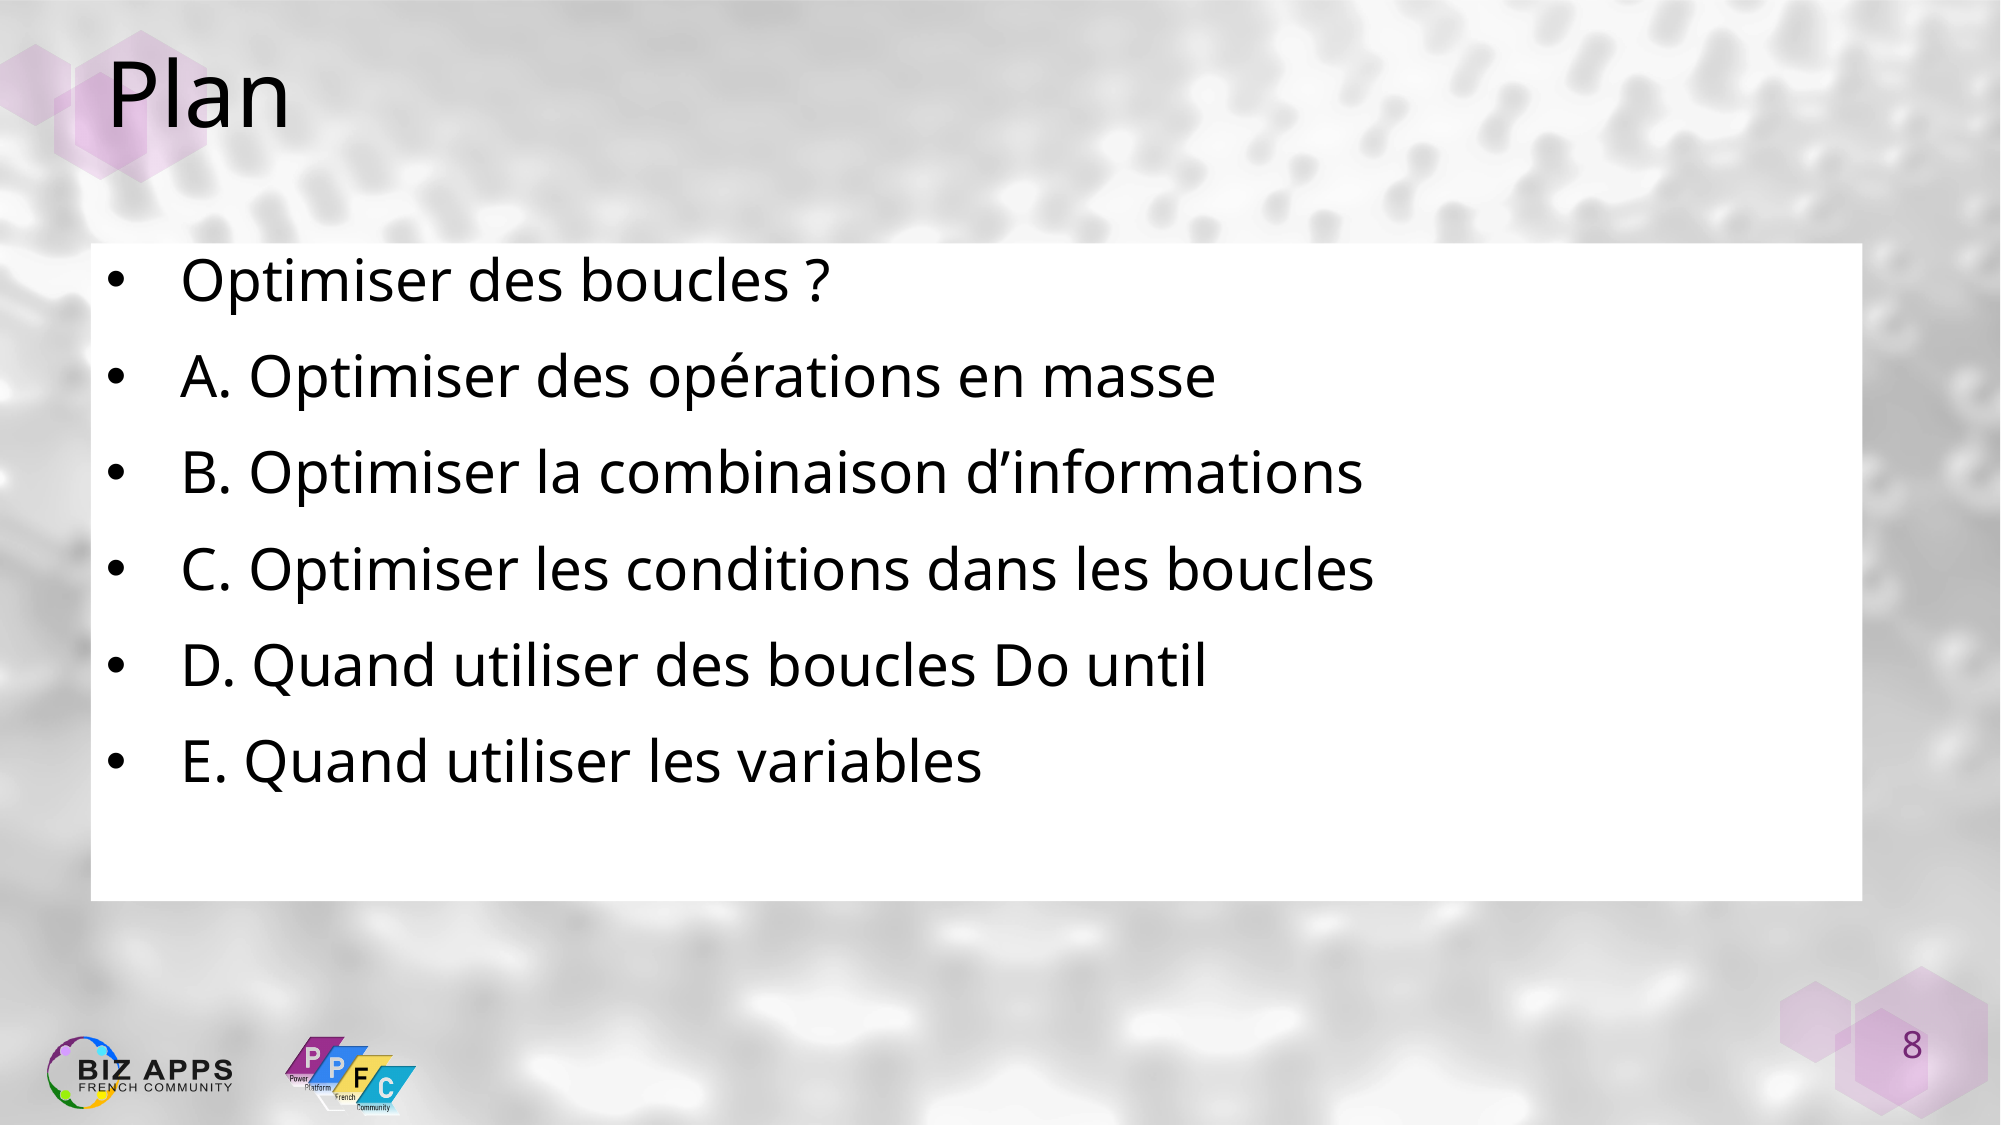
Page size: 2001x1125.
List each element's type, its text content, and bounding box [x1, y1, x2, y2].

list Optimiser des boucles ? A. Optimiser des opérations en masse B. Optimiser la combinaison d’informations C. Optimiser les conditions dans les boucles D. Quand utiliser des boucles Do until E. Quand utiliser les variables [90, 243, 1863, 902]
title Plan [90, 17, 1850, 180]
slide_number 8 [1837, 1015, 1988, 1077]
picture [0, 0, 2001, 1125]
